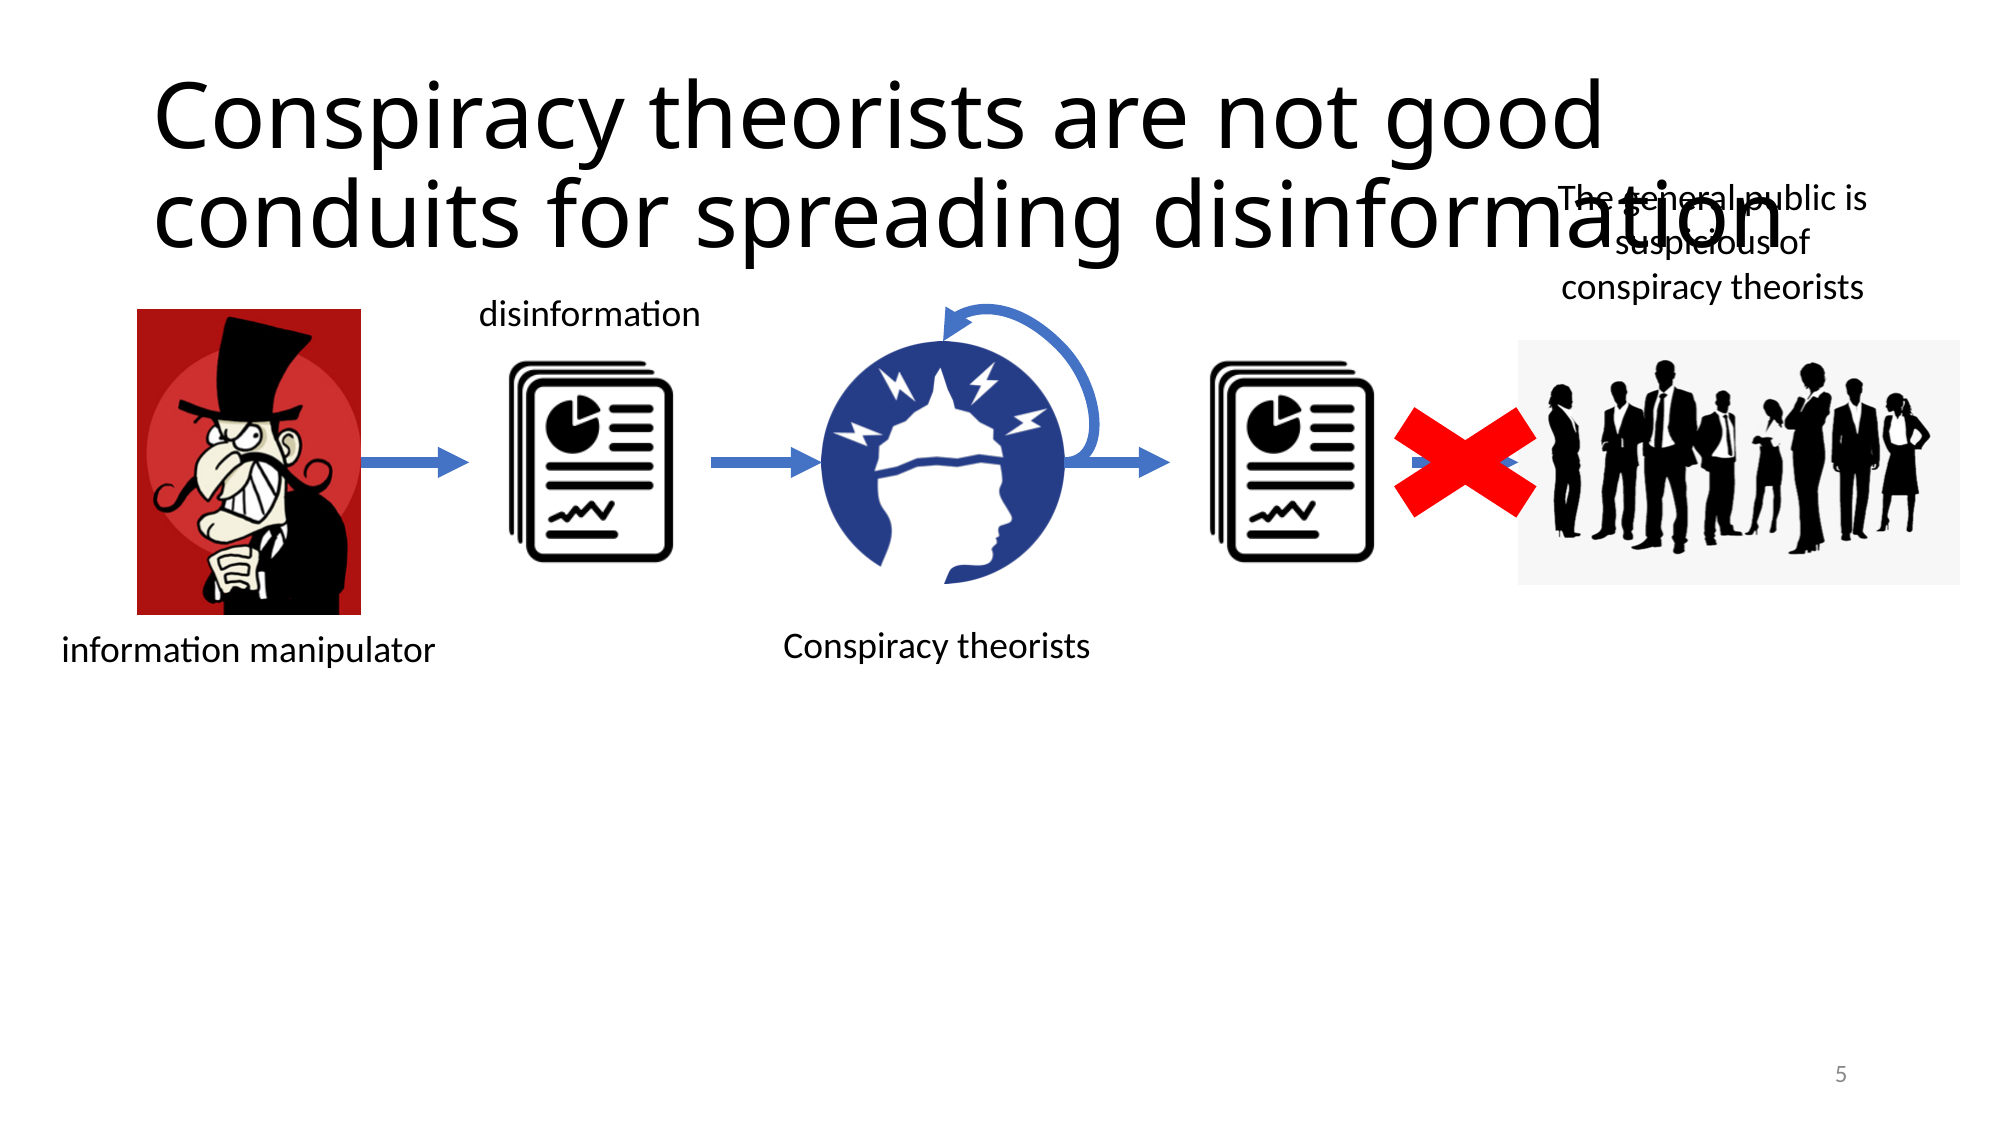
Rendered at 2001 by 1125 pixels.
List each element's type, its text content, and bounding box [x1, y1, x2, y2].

text_box information manipulator [46, 617, 452, 677]
text_box The general public is suspicious of conspiracy theorists [1536, 165, 1890, 315]
text_box [1413, 407, 1518, 462]
text_box disinformation [464, 281, 717, 342]
slide_number 5 [1412, 1042, 1863, 1103]
picture [1170, 341, 1413, 584]
text_box Conspiracy theorists [768, 613, 1107, 674]
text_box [943, 341, 1065, 463]
title Conspiracy theorists are not good conduits for spreading disinformation [137, 59, 1863, 278]
picture [1518, 340, 1960, 585]
picture [821, 341, 1065, 584]
text_box [1413, 463, 1518, 518]
picture [469, 341, 712, 584]
picture [137, 309, 361, 615]
